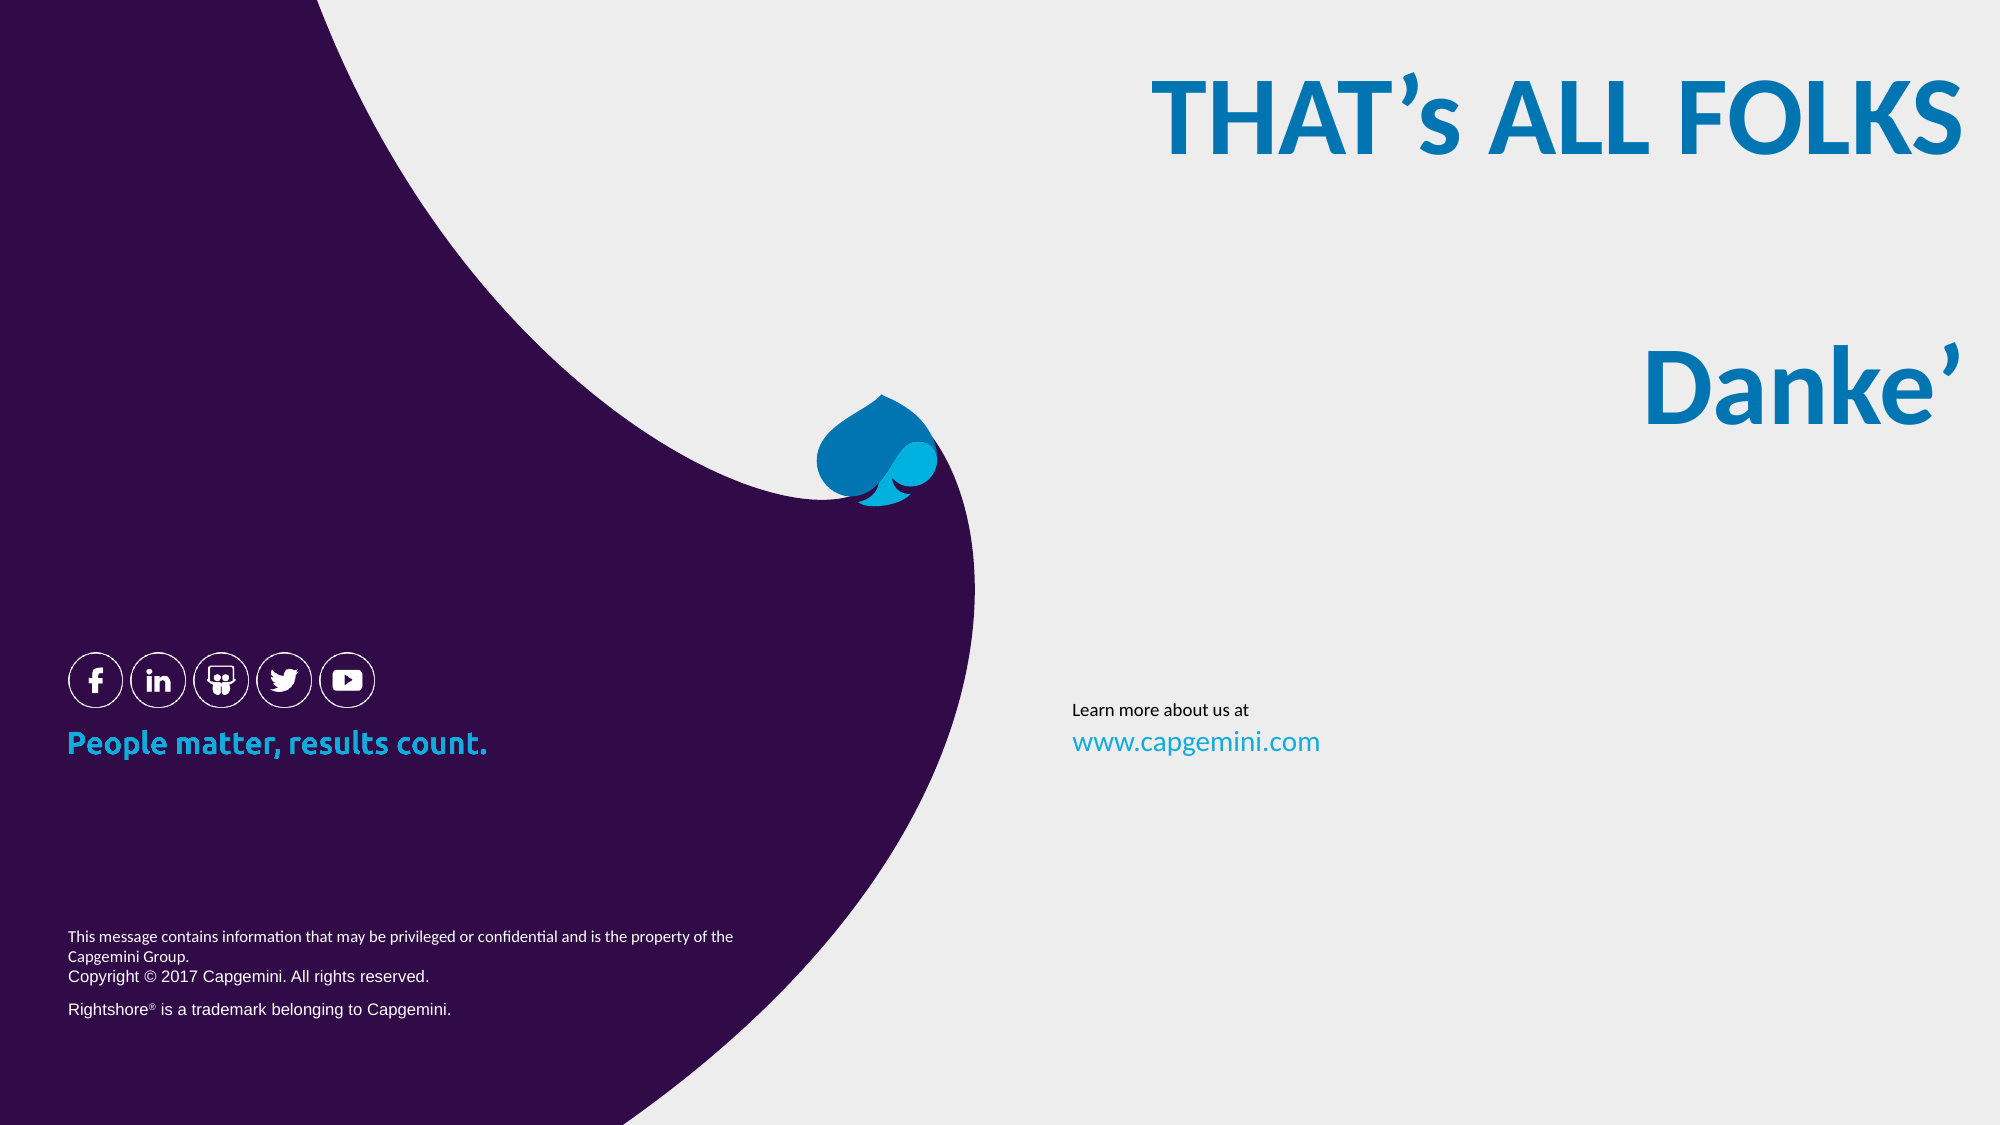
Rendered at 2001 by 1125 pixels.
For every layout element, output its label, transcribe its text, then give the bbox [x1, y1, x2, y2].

picture [193, 652, 249, 708]
picture [66, 727, 487, 761]
picture [130, 652, 186, 708]
picture [68, 652, 123, 708]
text_box THAT’s ALL FOLKS Danke’ [1030, 34, 1981, 455]
picture [319, 652, 375, 708]
picture [256, 652, 312, 708]
